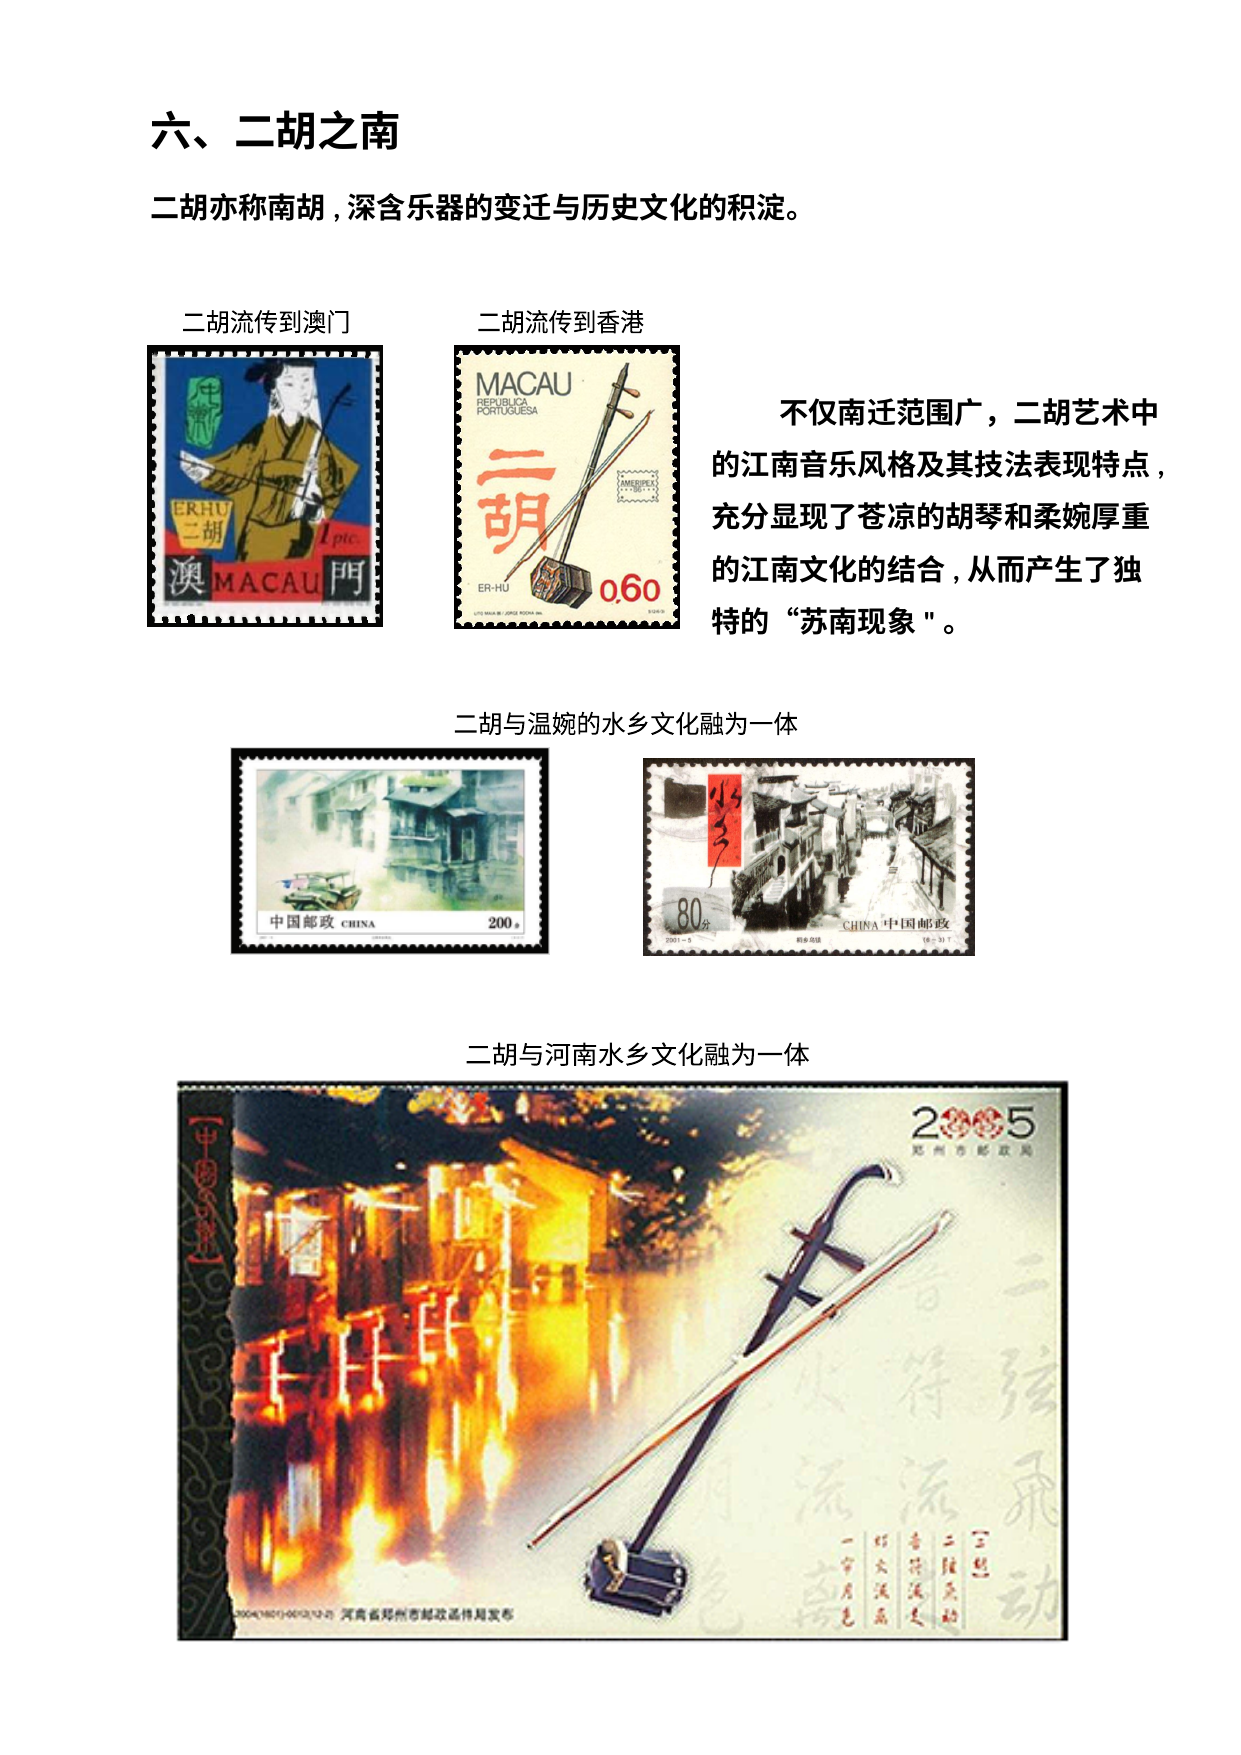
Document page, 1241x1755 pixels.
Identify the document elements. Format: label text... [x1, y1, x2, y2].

picture [171, 1077, 1071, 1646]
text_box 六、二胡之南 二胡亦称南胡,深含乐器的变迁与历史文化的积淀。 [135, 97, 966, 268]
picture [147, 345, 383, 628]
text_box 二胡流传到澳门 [303, 310, 326, 334]
picture [643, 758, 975, 956]
picture [454, 345, 680, 630]
text_box 二胡与温婉的水乡文化融为一体 [701, 712, 724, 736]
text_box 不仅南迁范围广，二胡艺术中的江南音乐风格及其技法表现特点,充分显现了苍凉的胡琴和柔婉厚重的江南文化的结合,从而产生了独特的“苏南现象"。 [696, 369, 1176, 752]
text_box 二胡与河南水乡文化融为一体 [651, 1042, 677, 1066]
text_box 二胡流传到香港 [597, 310, 620, 334]
text_box 二胡与温婉的水乡文化融为一体 [552, 711, 576, 736]
text_box 二胡与河南水乡文化融为一体 [705, 1042, 730, 1066]
picture [230, 746, 550, 955]
